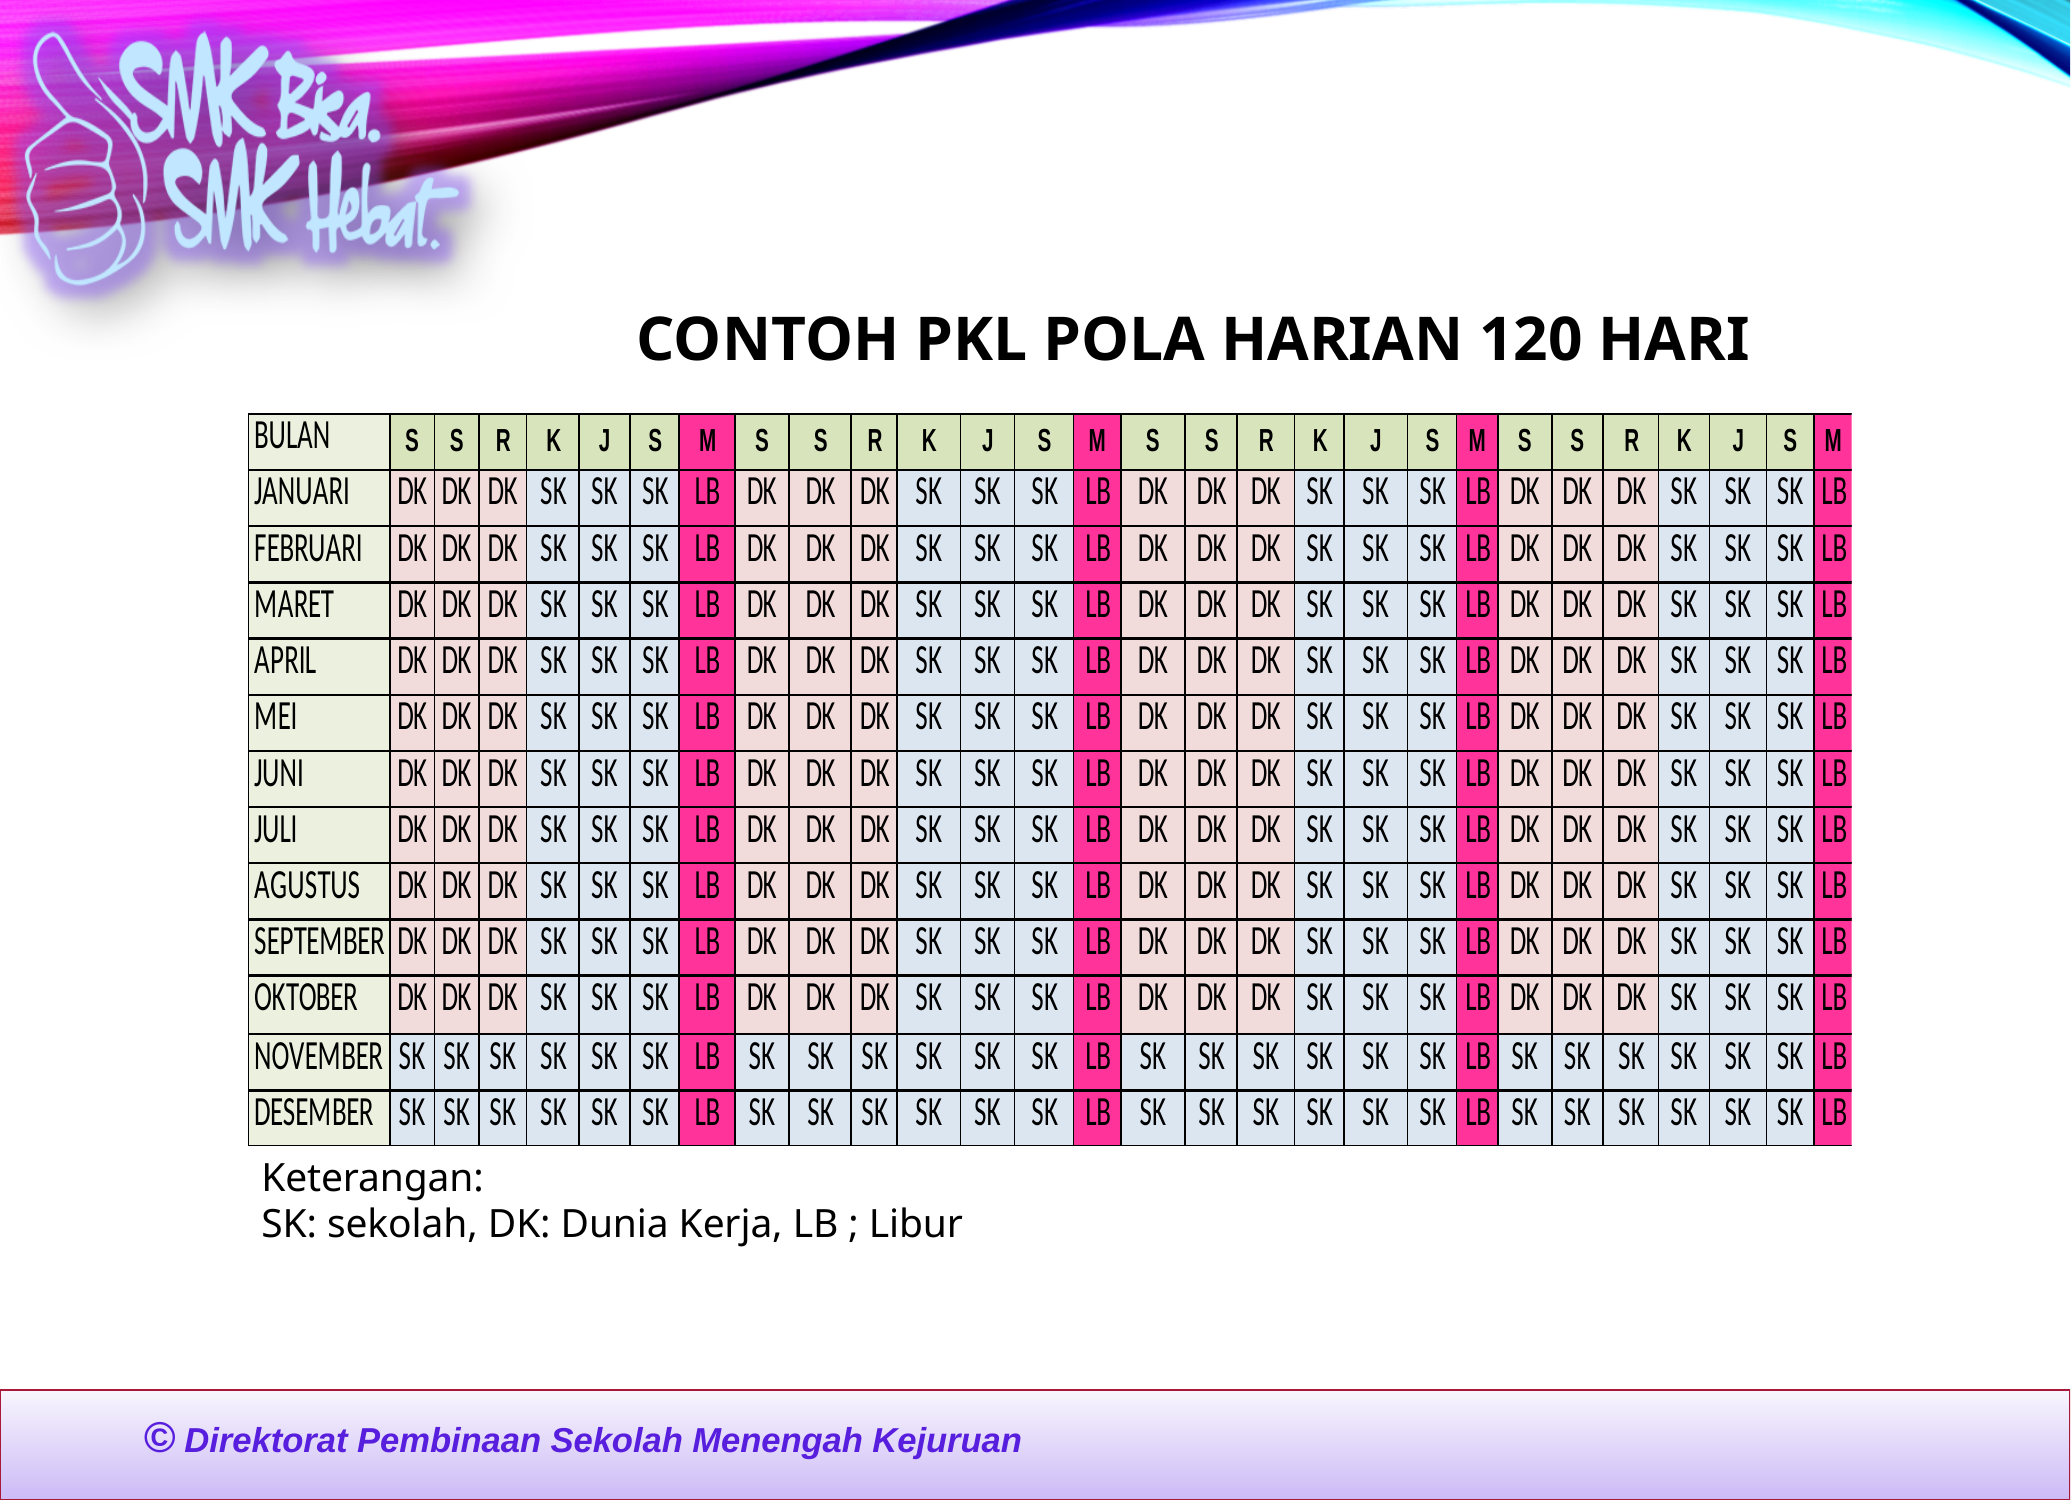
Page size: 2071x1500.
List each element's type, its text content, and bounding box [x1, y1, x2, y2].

text_box Keterangan: SK: sekolah, DK: Dunia Kerja, LB ; Libur [246, 1145, 1088, 1253]
picture [0, 0, 2071, 237]
title Contoh PKL pola harian 120 hari [593, 283, 1782, 398]
text_box DUDI [8, 13, 18, 23]
picture [247, 411, 1854, 1146]
